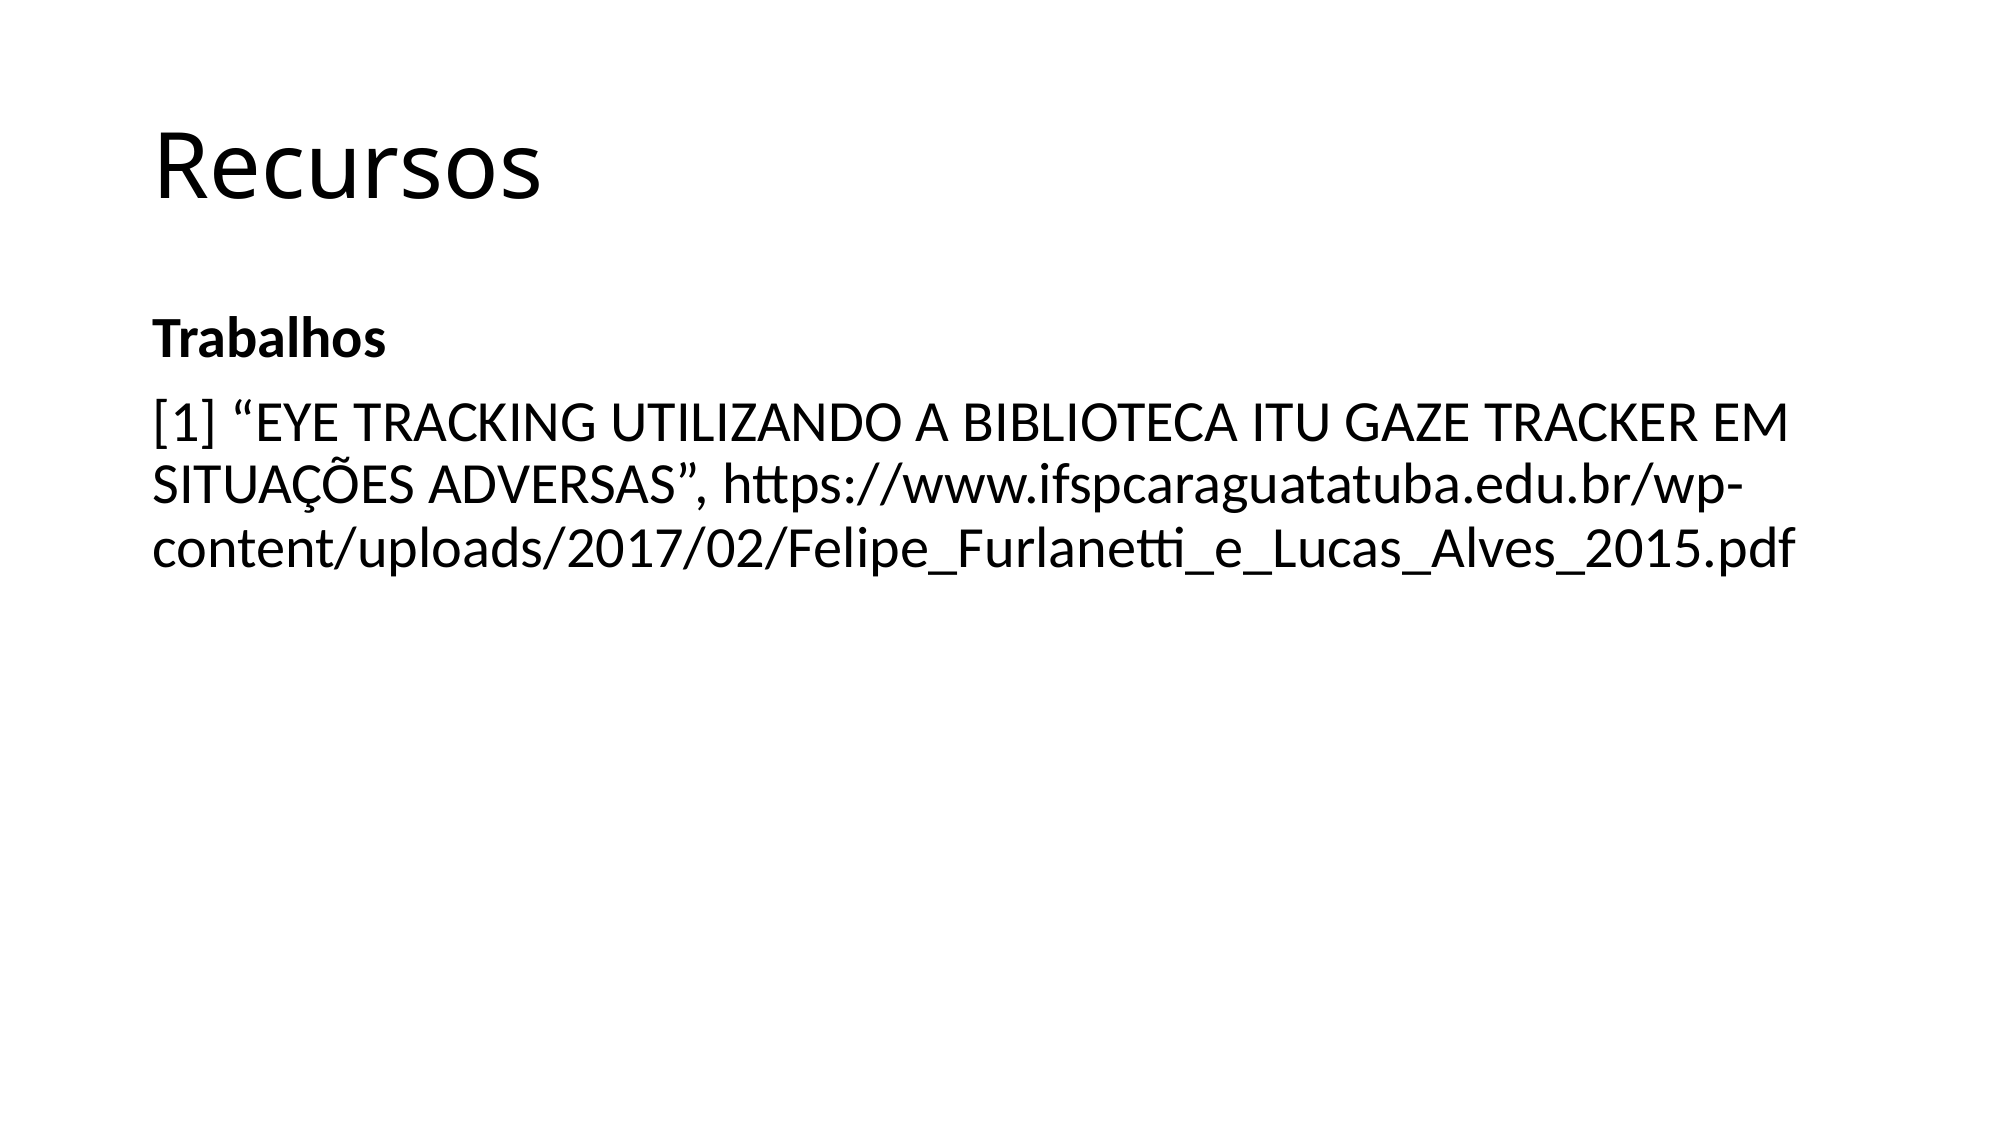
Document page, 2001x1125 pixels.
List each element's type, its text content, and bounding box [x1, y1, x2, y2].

list Trabalhos [1] “EYE TRACKING UTILIZANDO A BIBLIOTECA ITU GAZE TRACKER EM SITUAÇÕES ADVERSAS”, https://www.ifspcaraguatatuba.edu.br/wp-content/uploads/2017/02/Felipe_Furlanetti_e_Lucas_Alves_2015.pdf [137, 299, 1863, 1014]
title Recursos [137, 59, 1863, 278]
